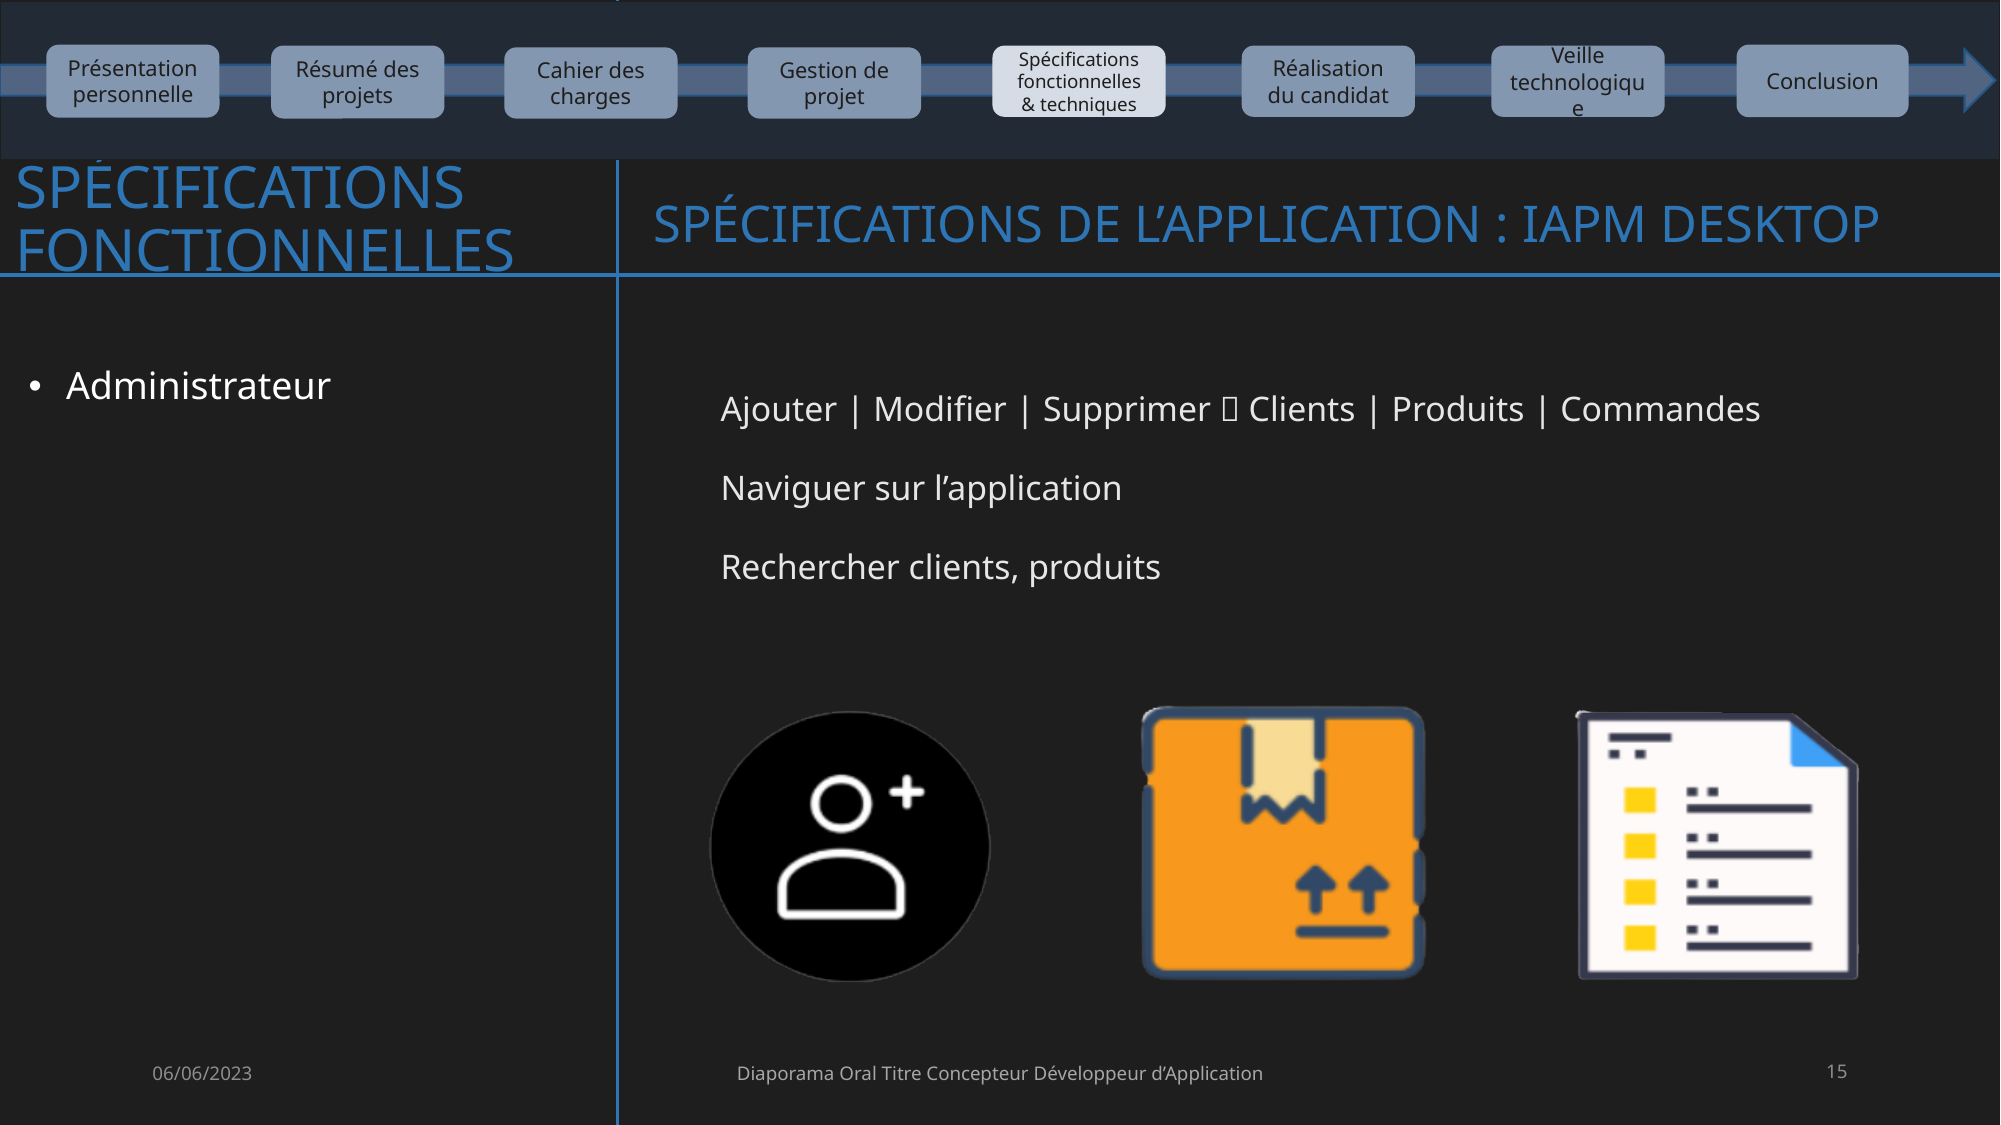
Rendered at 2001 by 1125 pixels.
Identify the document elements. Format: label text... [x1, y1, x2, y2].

picture [1114, 683, 1459, 1017]
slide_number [137, 1042, 588, 1103]
slide_number 15 [1412, 1042, 1863, 1103]
text_box Spécifications de l’application : IAPM Desktop [653, 179, 1985, 261]
picture [1561, 704, 1877, 1001]
text_box Ajouter | Modifier | Supprimer  Clients | Produits | Commandes Naviguer sur l’application Rechercher clients, produits [720, 359, 1779, 635]
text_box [0, 1, 2000, 160]
text_box Administrateur [28, 359, 556, 420]
picture [679, 700, 1023, 1001]
footer Diaporama Oral Titre Concepteur Développeur d’Application [662, 1042, 1338, 1103]
title Spécifications fonctionnelles [15, 160, 647, 292]
